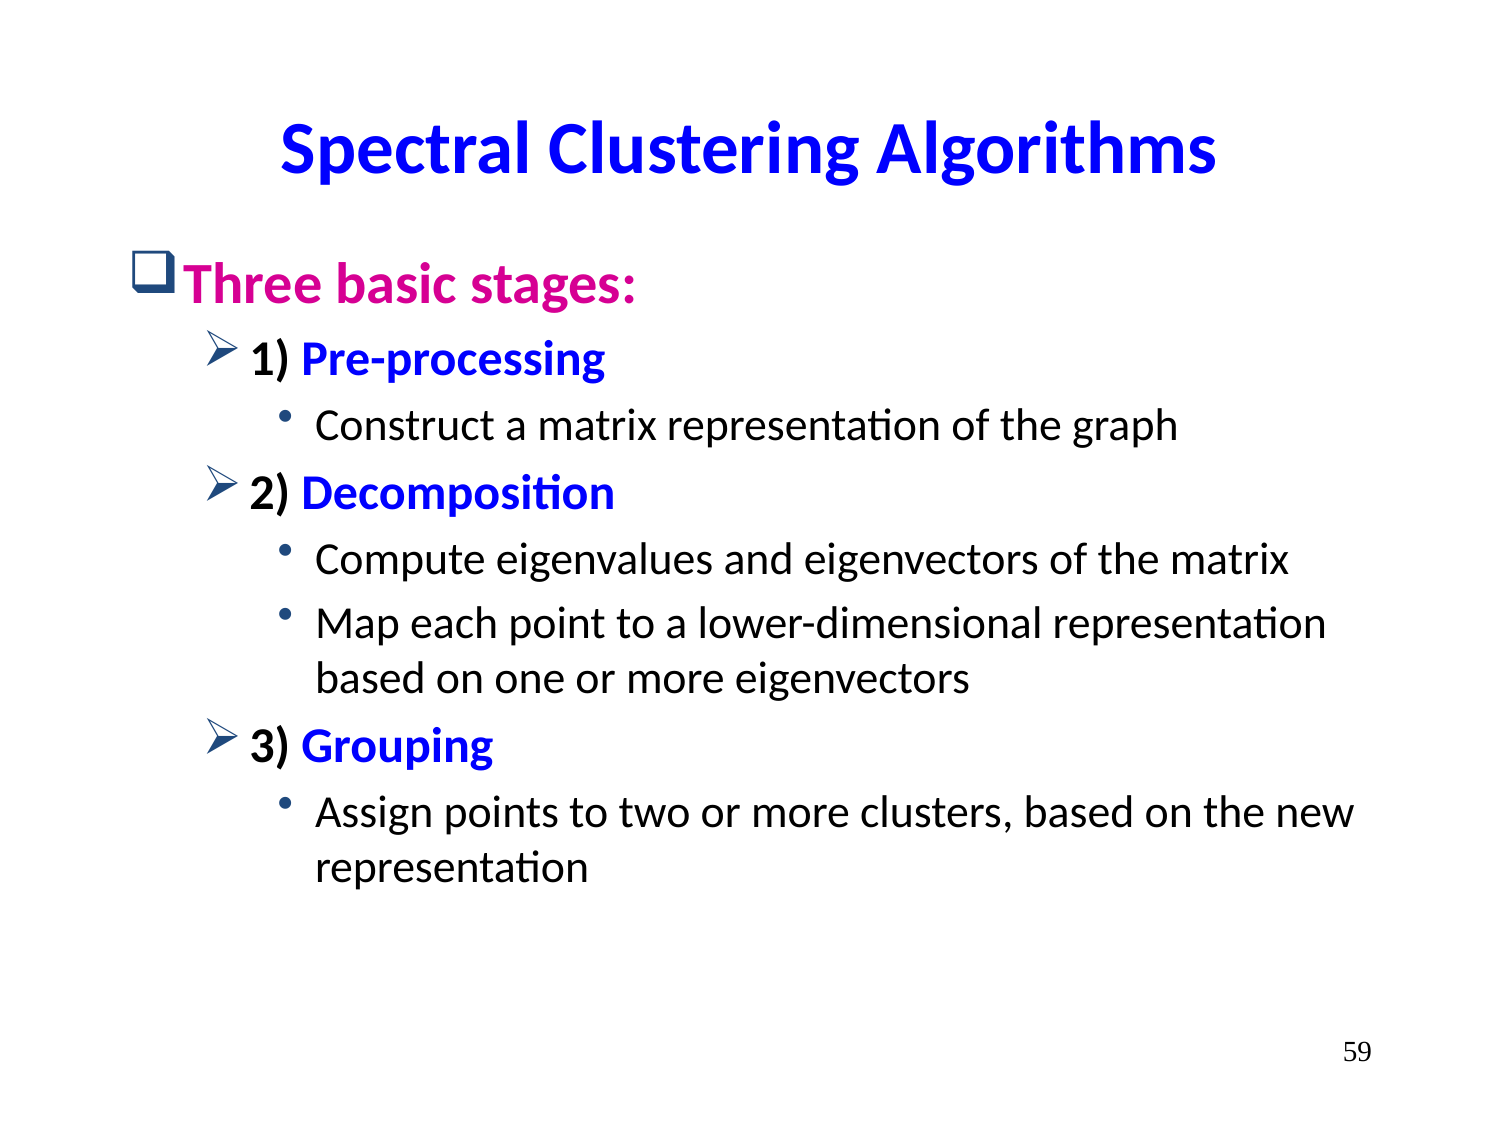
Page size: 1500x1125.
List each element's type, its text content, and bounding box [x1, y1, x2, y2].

title Spectral Clustering Algorithms [112, 50, 1388, 237]
list Three basic stages: 1) Pre-processing Construct a matrix representation of the graph 2) Decomposition Compute eigenvalues and eigenvectors of the matrix Map each point to a lower-dimensional representation based on one or more eigenvectors 3) Grouping Assign points to two or more clusters, based on the new representation [112, 237, 1388, 1000]
slide_number 59 [1074, 1025, 1388, 1100]
